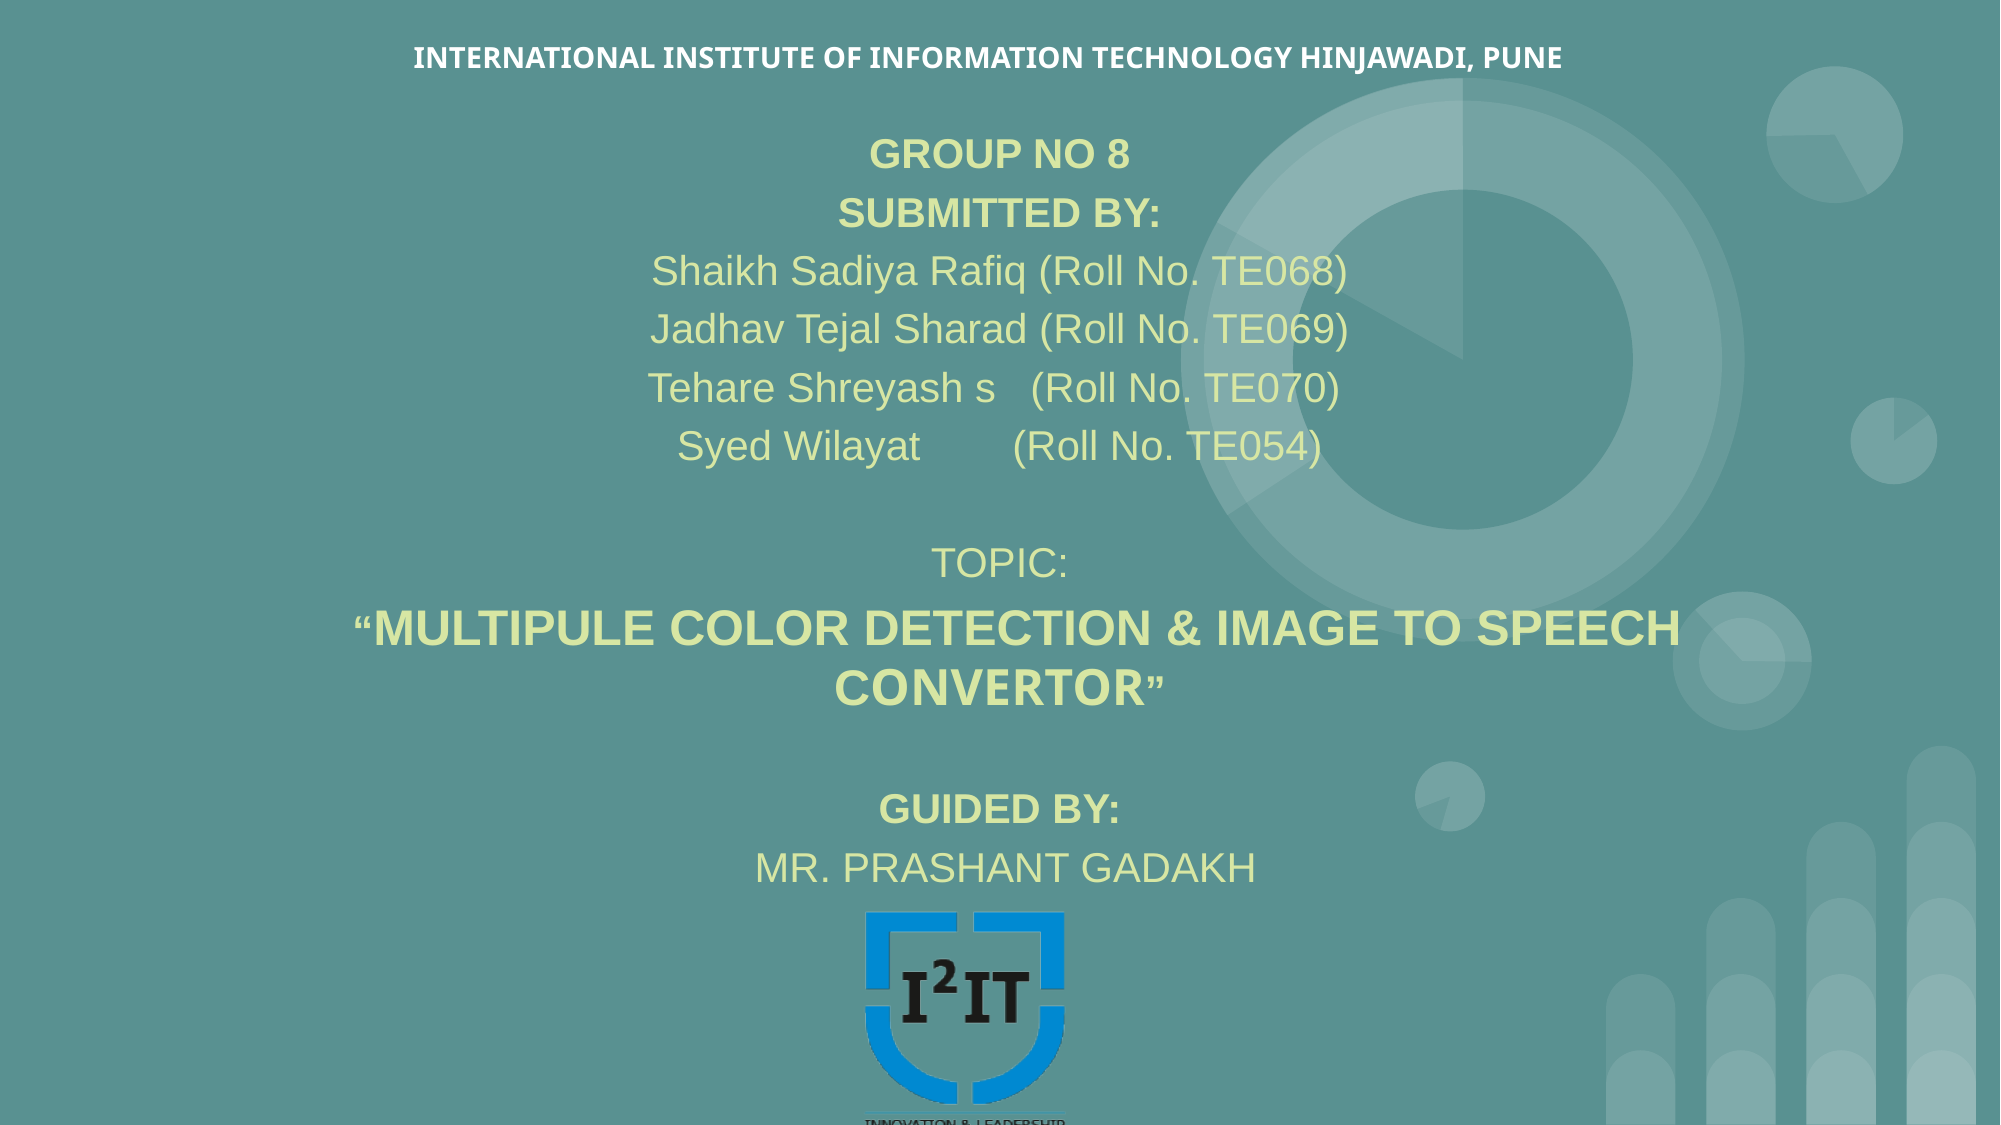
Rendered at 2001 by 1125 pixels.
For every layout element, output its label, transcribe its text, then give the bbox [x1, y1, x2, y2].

title INTERNATIONAL INSTITUTE OF INFORMATION TECHNOLOGY HINJAWADI, PUNE [249, 0, 1750, 119]
subtitle GROUP NO 8 SUBMITTED BY: Shaikh Sadiya Rafiq (Roll No. TE068) Jadhav Tejal Sharad (Roll No. TE069) Tehare Shreyash s (Roll No. TE070) Syed Wilayat (Roll No. TE054) TOPIC: “MULTIPULE COLOR DETECTION & IMAGE TO SPEECH CONVERTOR” GUIDED BY: MR. PRASHANT GADAKH [249, 119, 1750, 798]
picture [855, 898, 1080, 1125]
